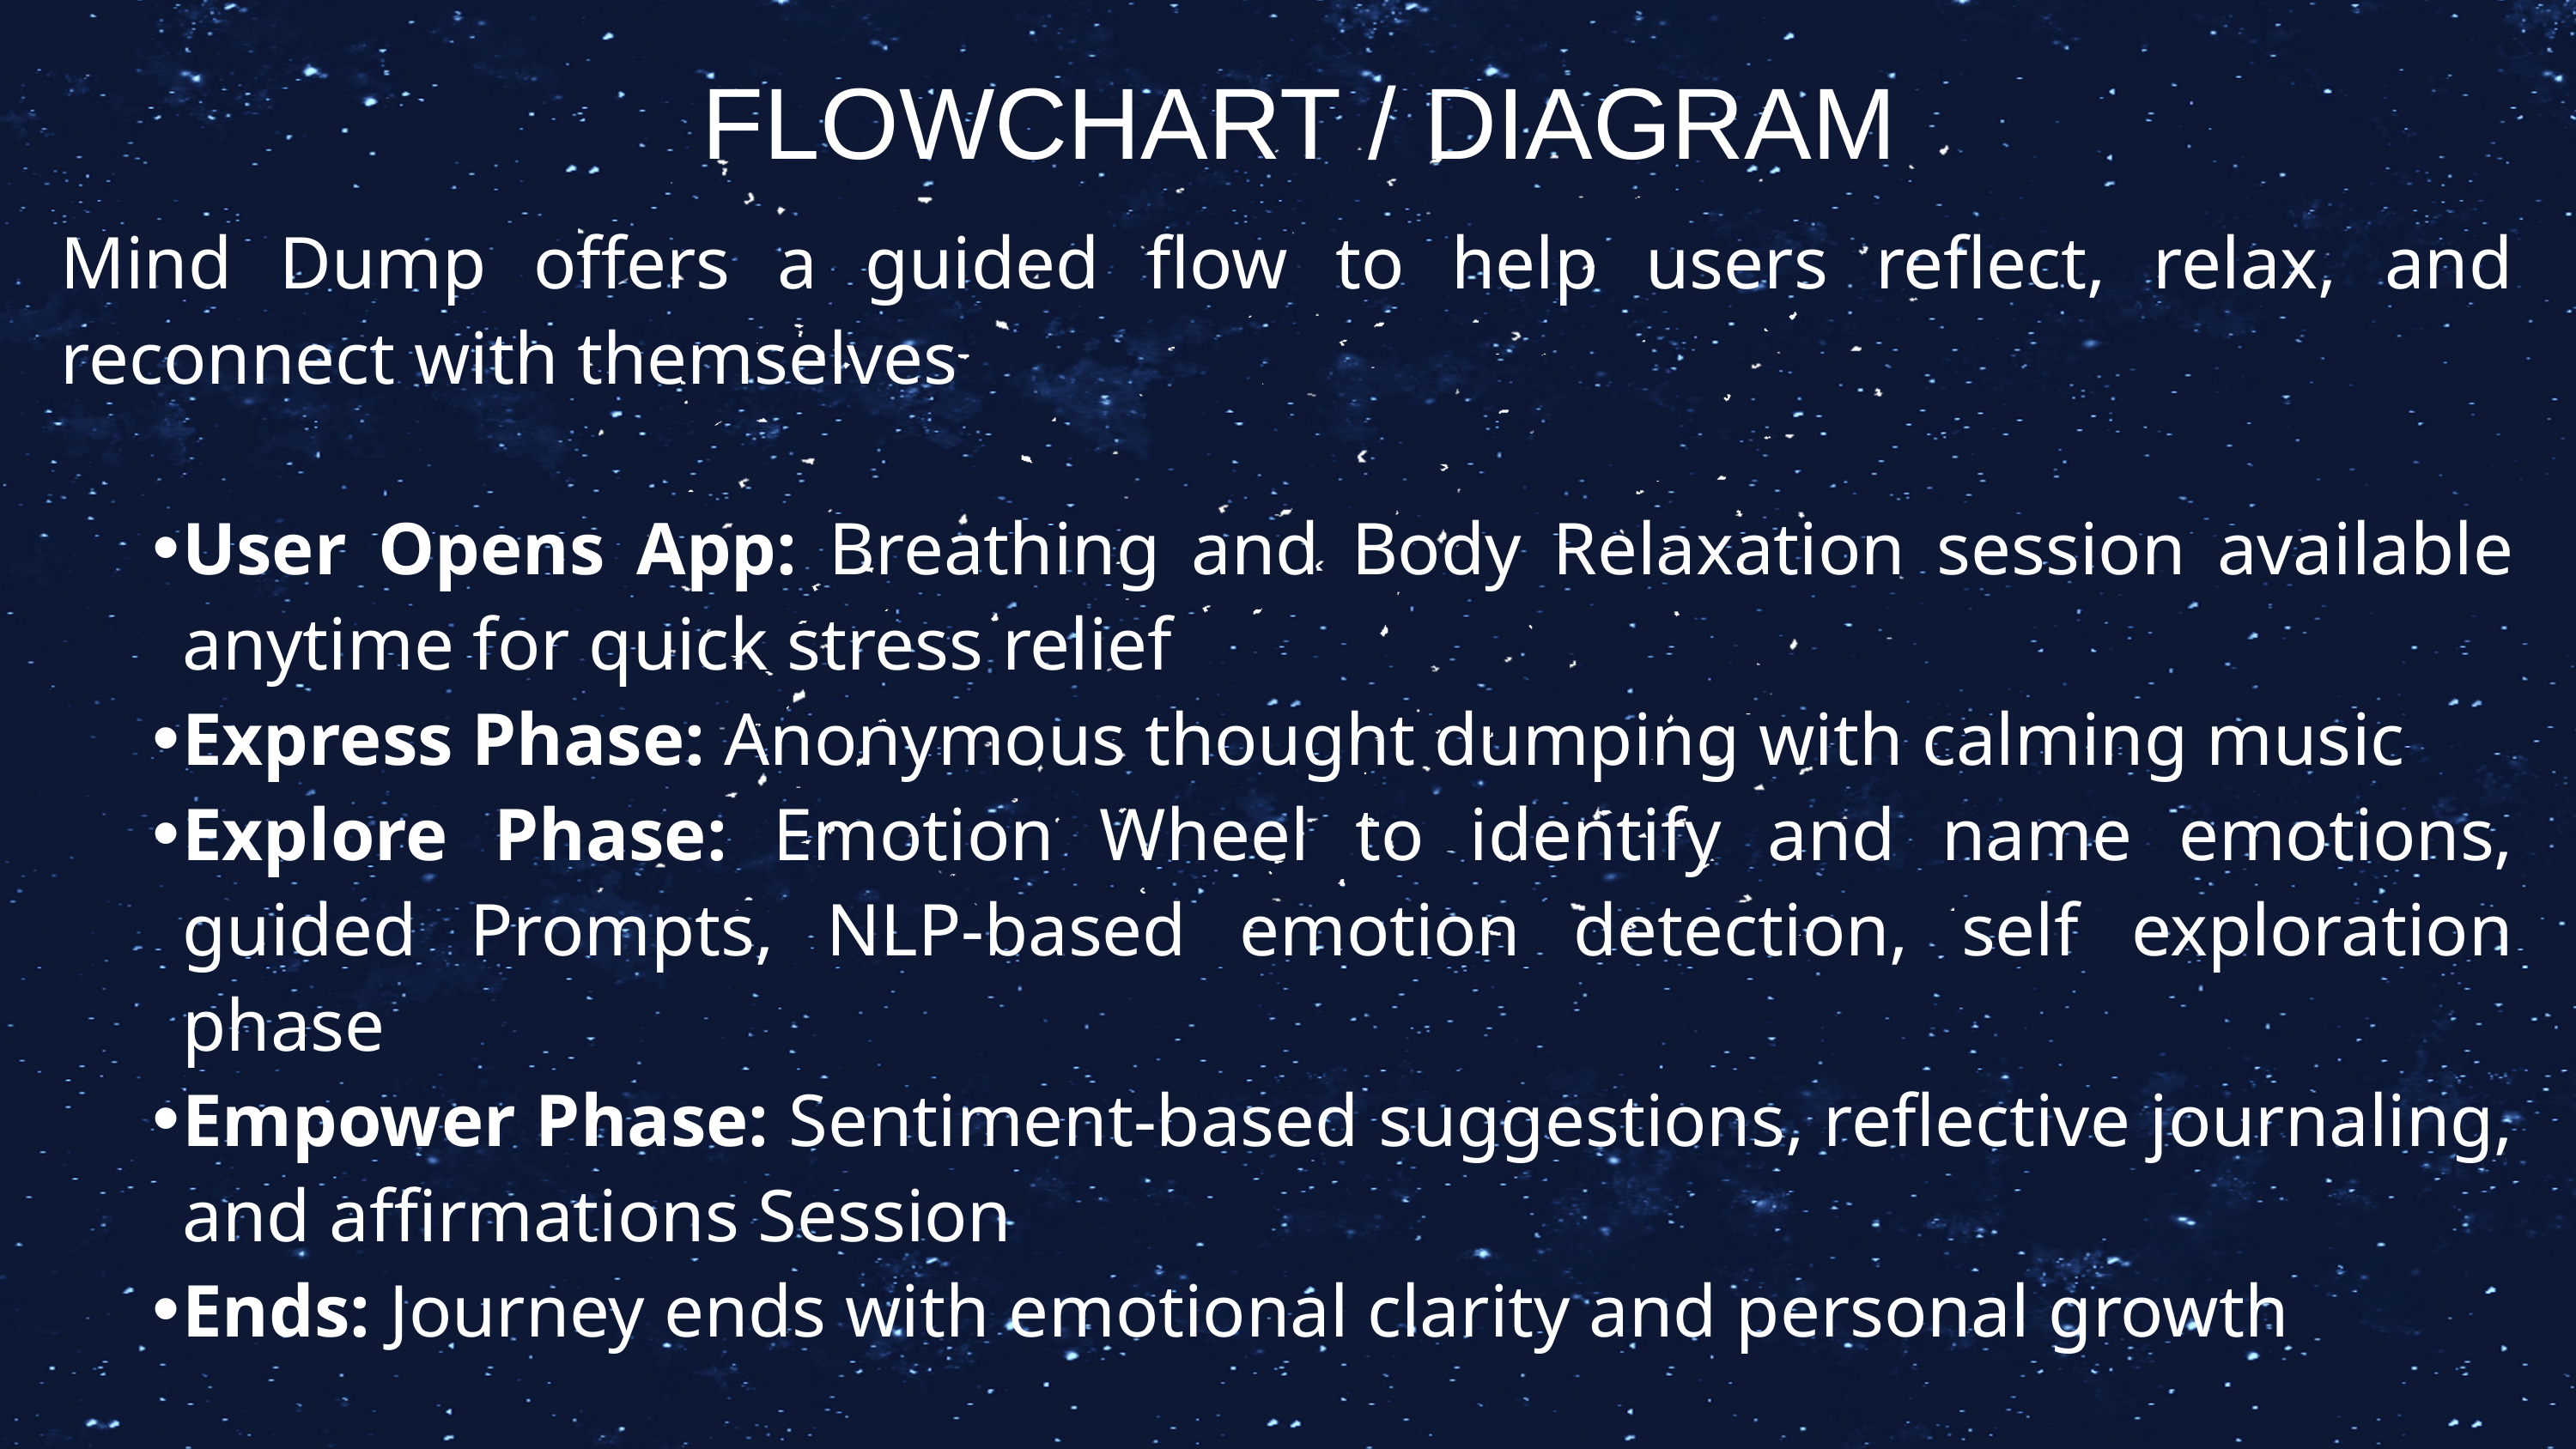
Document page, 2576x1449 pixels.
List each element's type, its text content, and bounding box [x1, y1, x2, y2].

text_box Mind Dump offers a guided flow to help users reflect, relax, and reconnect with themselves User Opens App: Breathing and Body Relaxation session available anytime for quick stress relief Express Phase: Anonymous thought dumping with calming music Explore Phase: Emotion Wheel to identify and name emotions, guided Prompts, NLP-based emotion detection, self exploration phase Empower Phase: Sentiment-based suggestions, reflective journaling, and affirmations Session Ends: Journey ends with emotional clarity and personal growth [60, 208, 2516, 1446]
text_box [0, 0, 2576, 1449]
picture [577, 140, 1954, 936]
text_box FLOWCHART / DIAGRAM [656, 46, 1943, 139]
